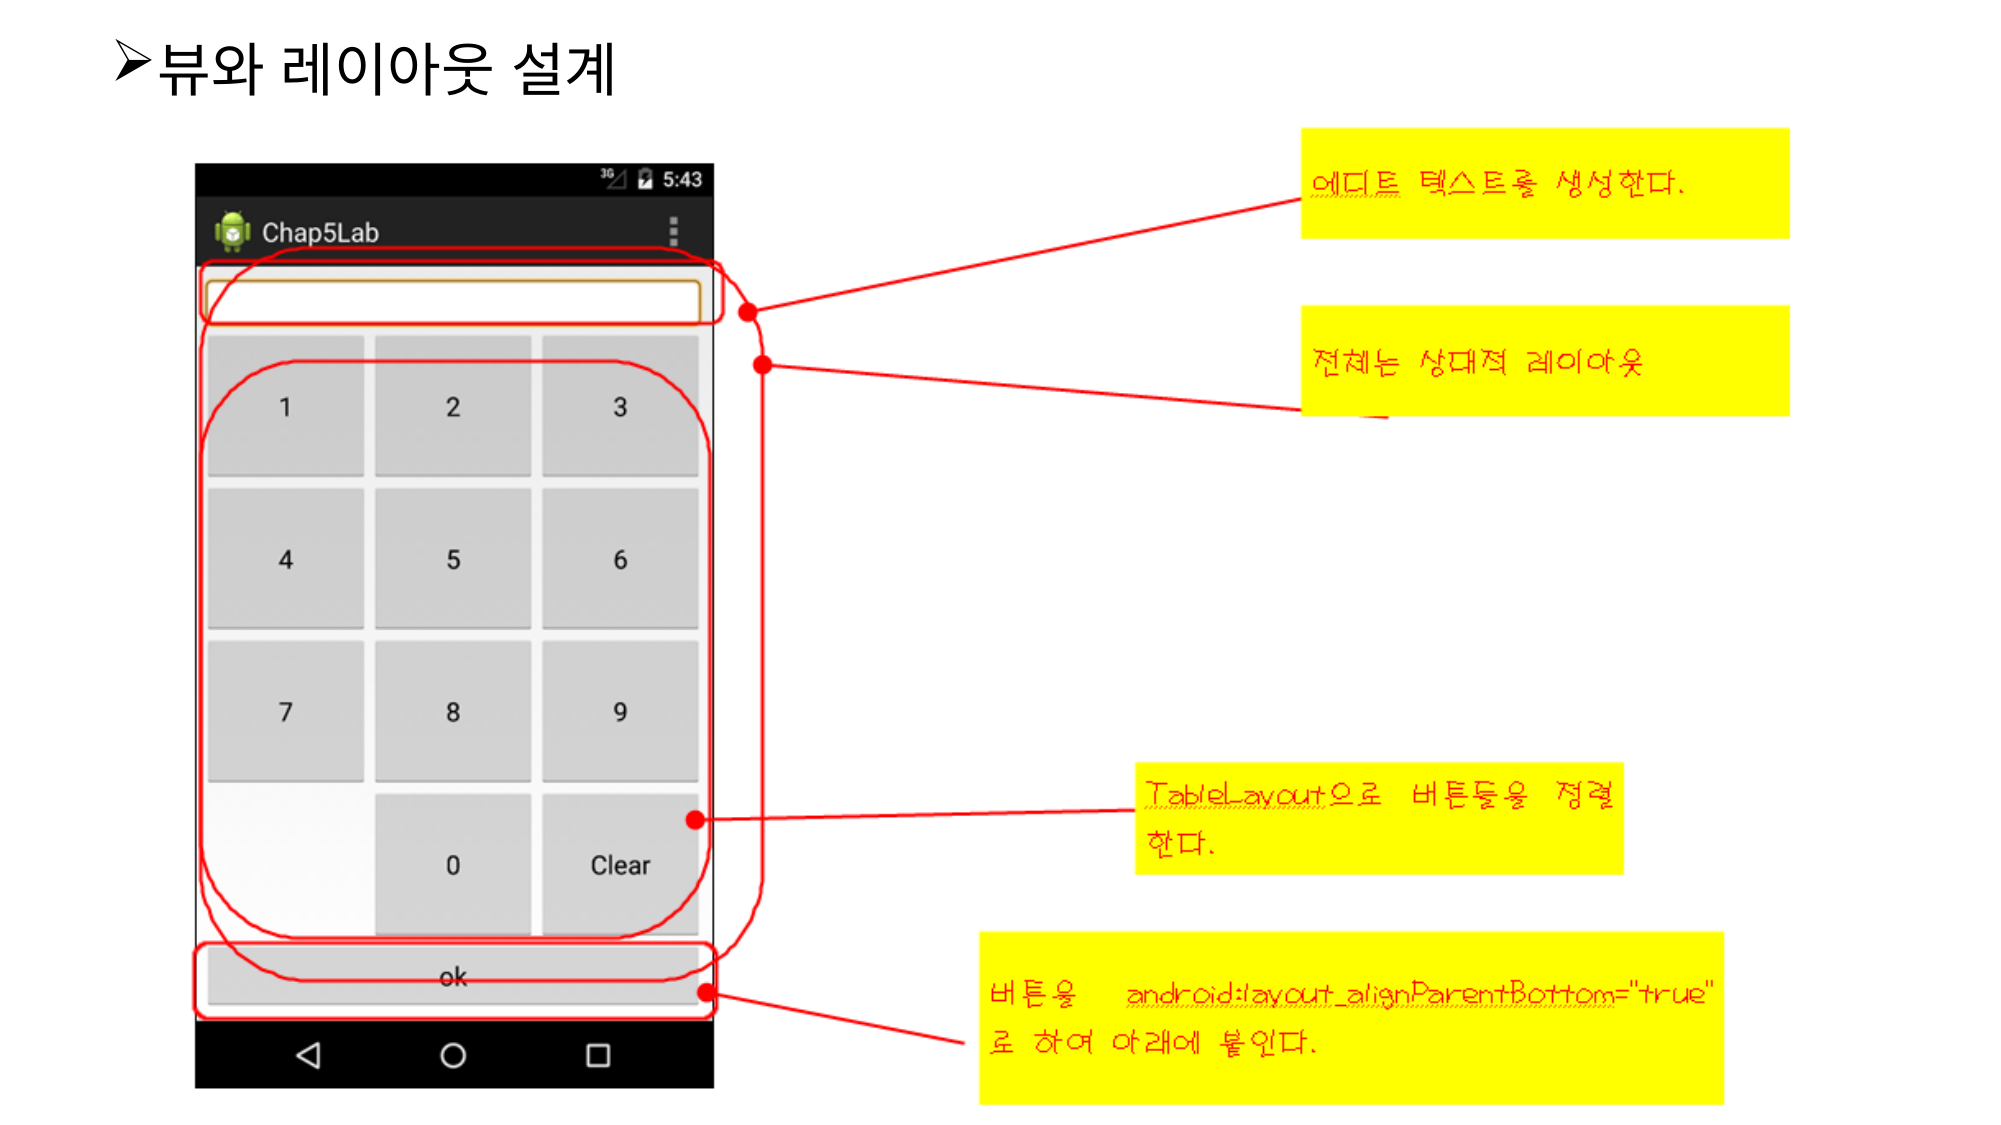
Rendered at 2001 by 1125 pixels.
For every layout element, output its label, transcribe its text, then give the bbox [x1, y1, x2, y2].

picture [174, 111, 1805, 1120]
text_box 뷰와 레이아웃 설계 [95, 25, 633, 111]
